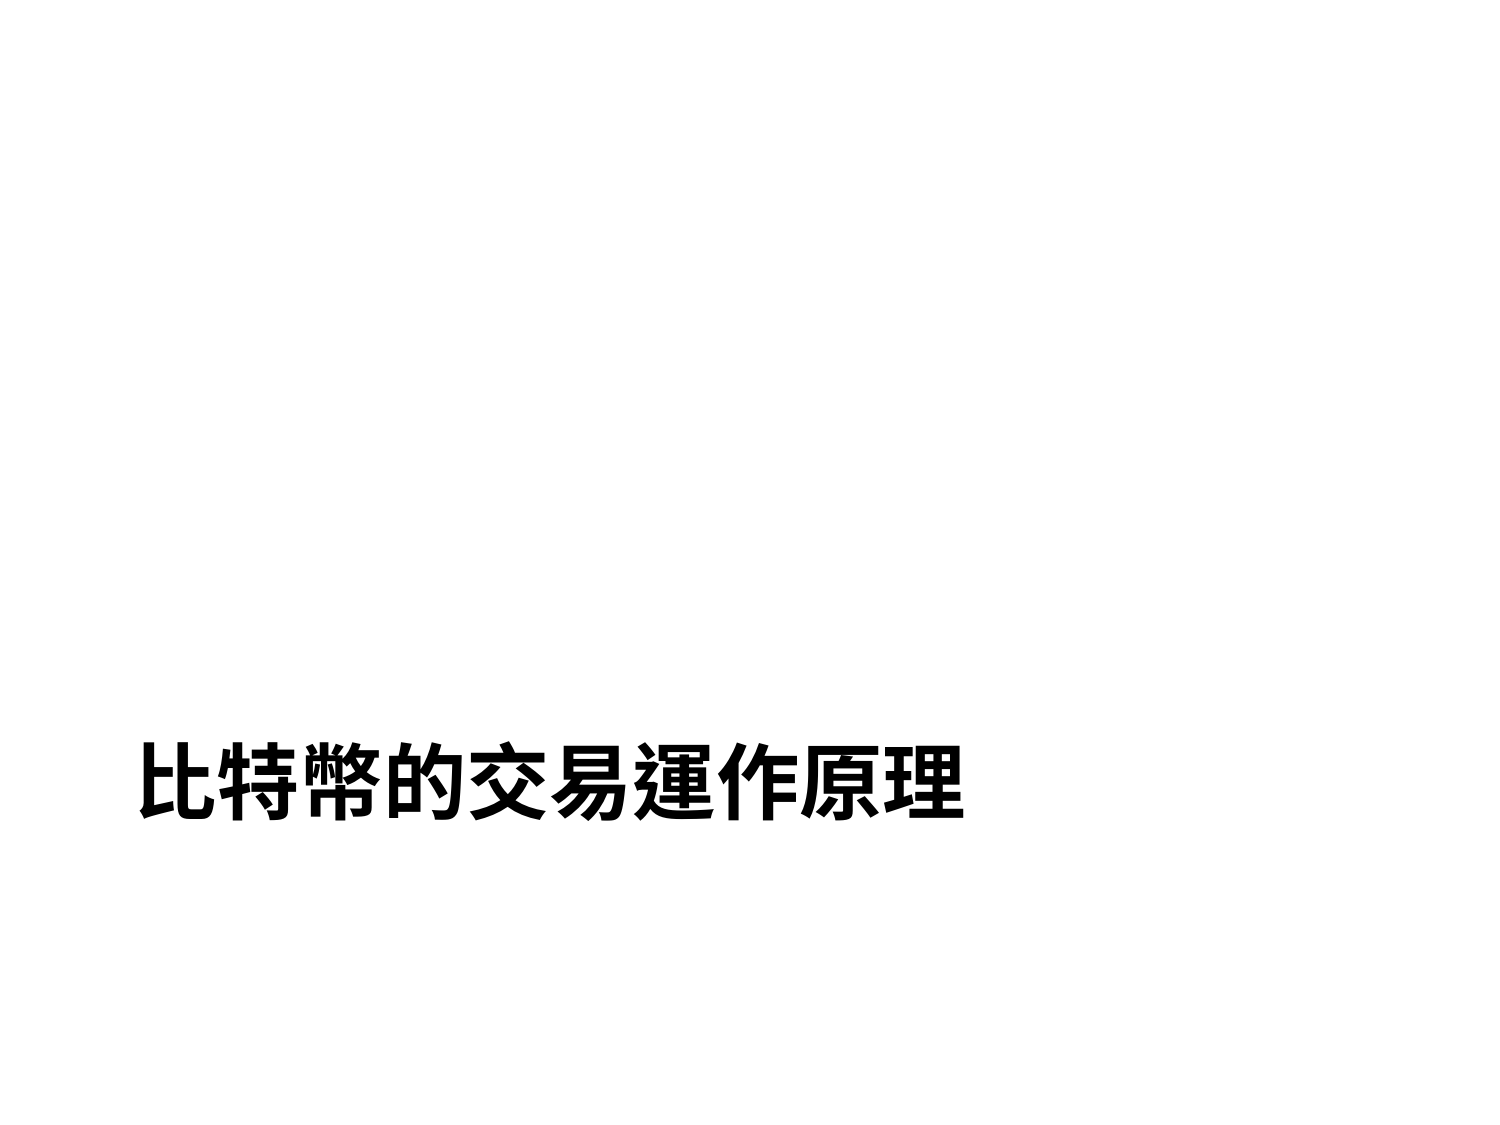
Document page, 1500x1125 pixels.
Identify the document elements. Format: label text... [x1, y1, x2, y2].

title 比特幣的交易運作原理 [118, 722, 1394, 947]
